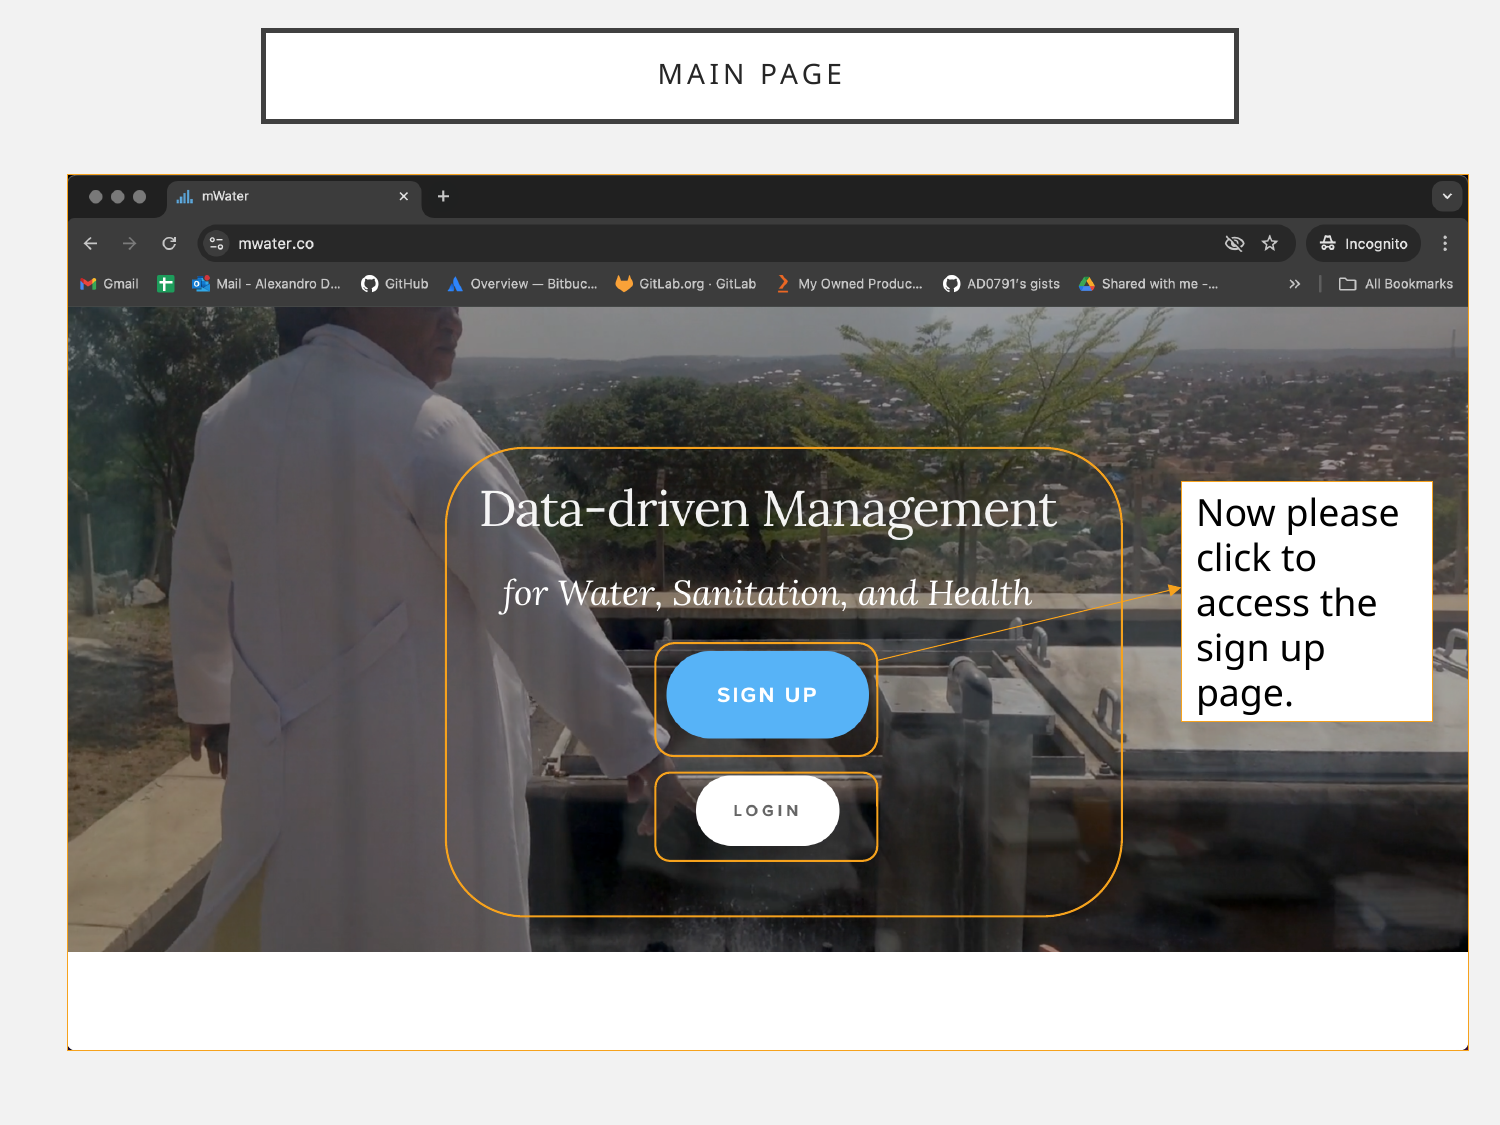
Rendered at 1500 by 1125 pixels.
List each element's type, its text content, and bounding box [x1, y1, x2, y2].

picture [66, 174, 1469, 1051]
title Main Page [261, 28, 1239, 124]
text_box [877, 587, 1182, 661]
